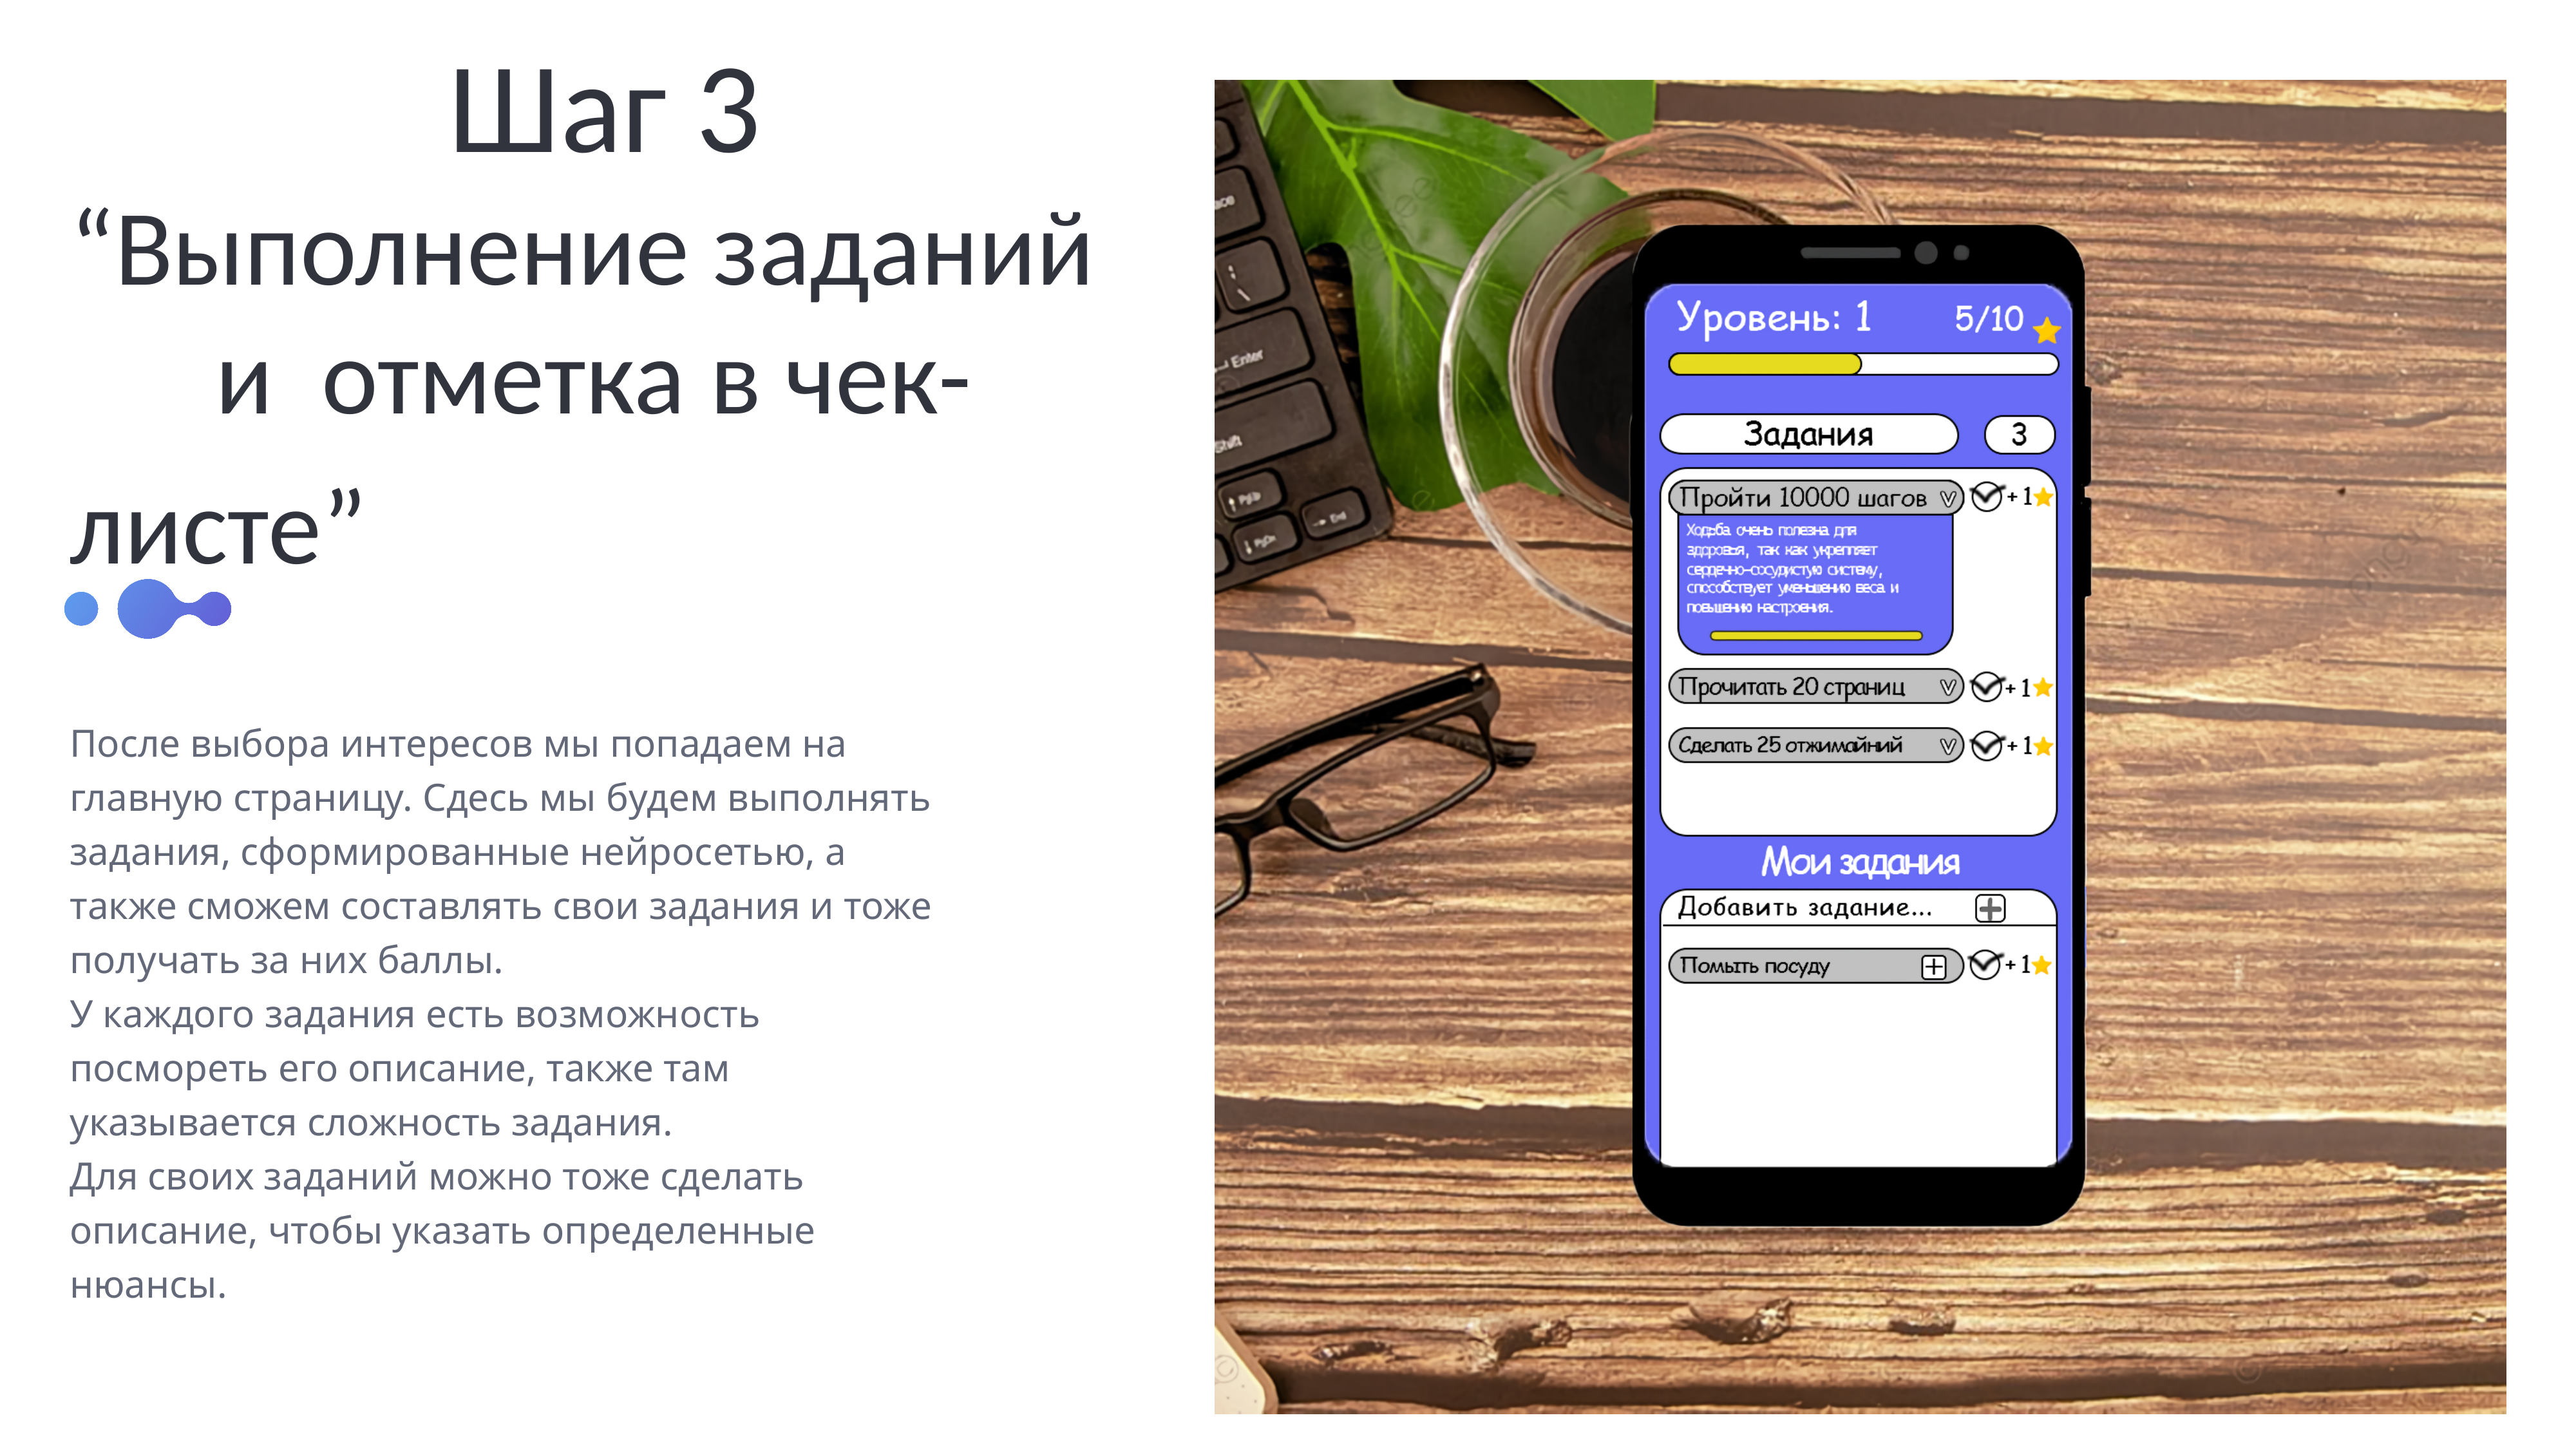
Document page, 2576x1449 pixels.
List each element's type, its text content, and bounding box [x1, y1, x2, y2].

text_box [64, 592, 99, 626]
text_box [117, 579, 231, 639]
text_box После выбора интересов мы попадаем на главную страницу. Сдесь мы будем выполнять задания, сформированные нейросетью, а также сможем составлять свои задания и тоже получать за них баллы. У каждого задания есть возможность посмореть его описание, также там указывается сложность задания. Для своих заданий можно тоже сделать описание, чтобы указать определенные нюансы. [64, 705, 956, 1311]
text_box Шаг 3 “Выполнение заданий и отметка в чек-листе” [64, 17, 1170, 596]
picture [1215, 79, 2506, 1414]
